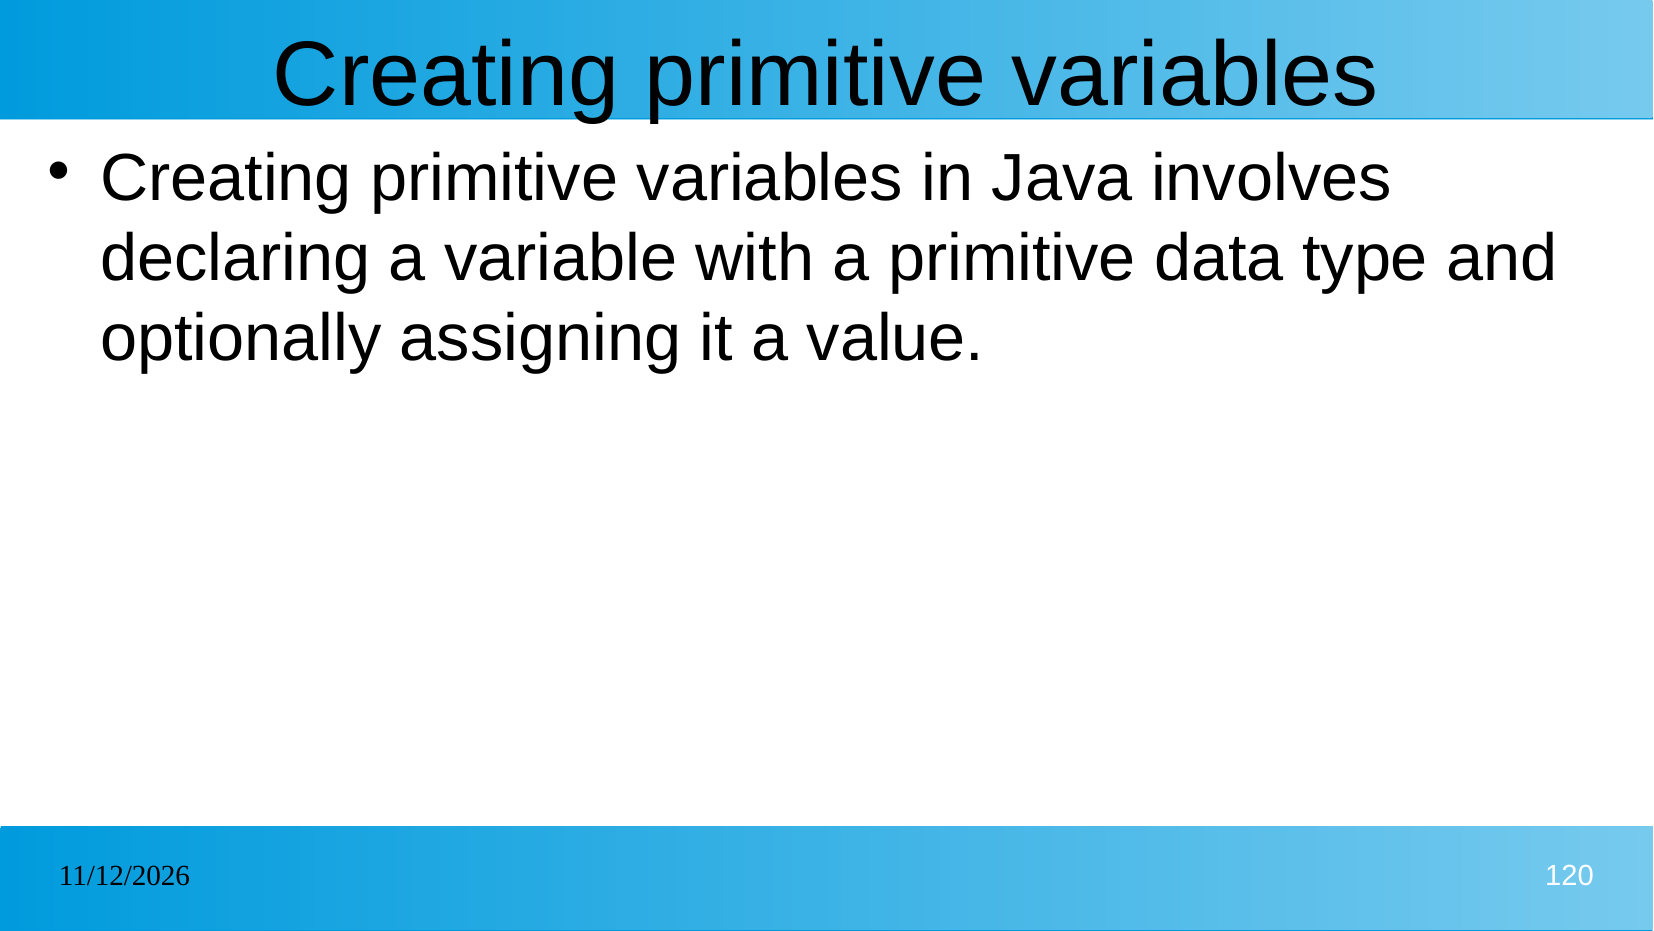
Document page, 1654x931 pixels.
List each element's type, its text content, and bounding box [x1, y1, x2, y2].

title Creating primitive variables [59, 29, 1594, 108]
list Creating primitive variables in Java involves declaring a variable with a primitive data type and optionally assigning it a value. [29, 134, 1565, 857]
slide_number 120 [1210, 856, 1594, 915]
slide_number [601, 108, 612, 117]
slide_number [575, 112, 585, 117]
slide_number 174 [651, 108, 658, 117]
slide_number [59, 856, 443, 915]
